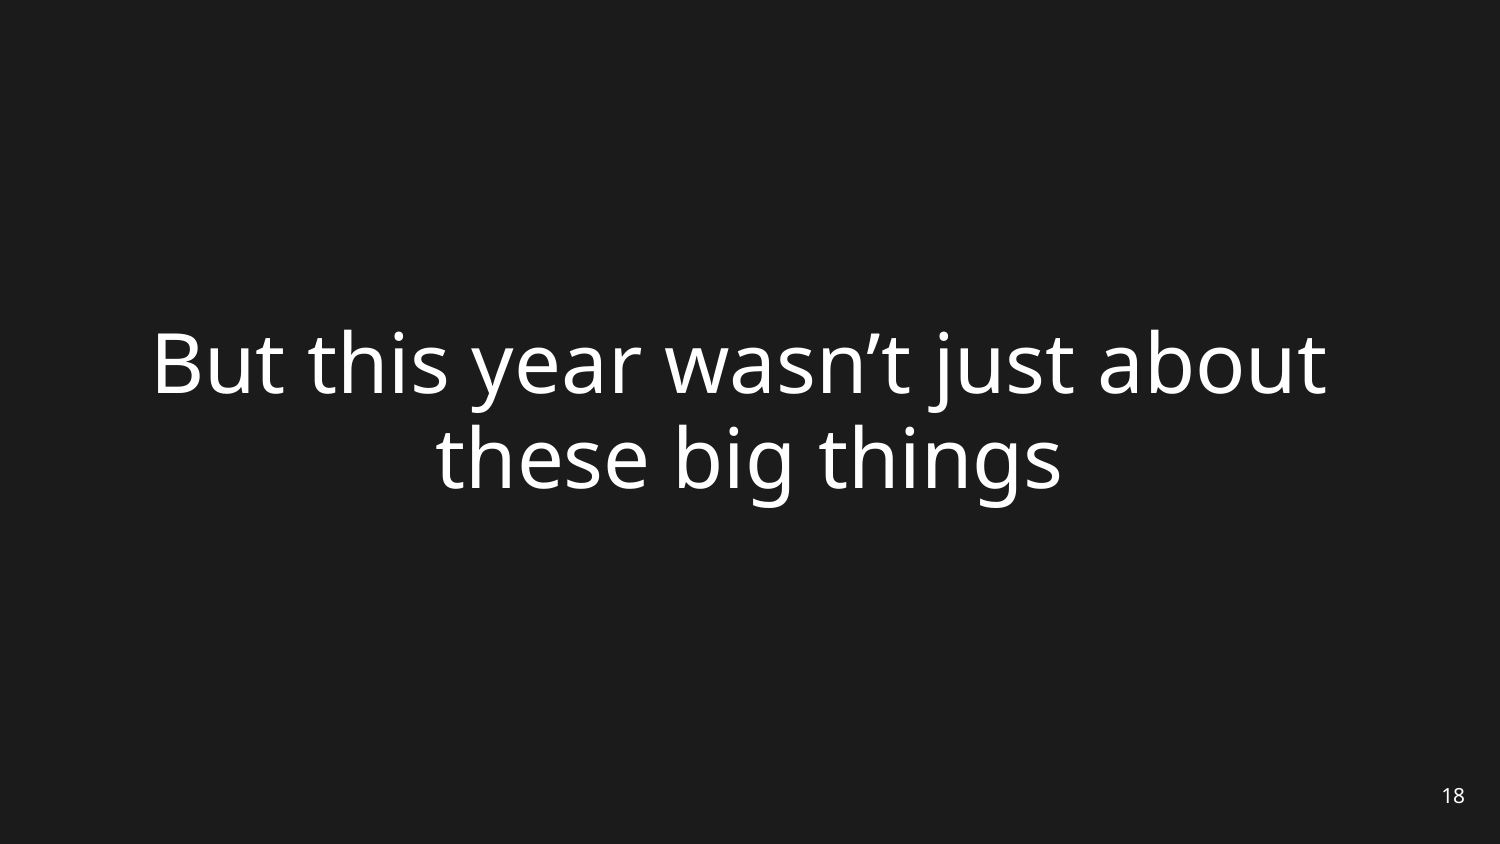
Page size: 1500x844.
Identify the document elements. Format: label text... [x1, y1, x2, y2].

slide_number 18 [1389, 764, 1480, 830]
title But this year wasn’t just about these big things [51, 72, 1449, 753]
